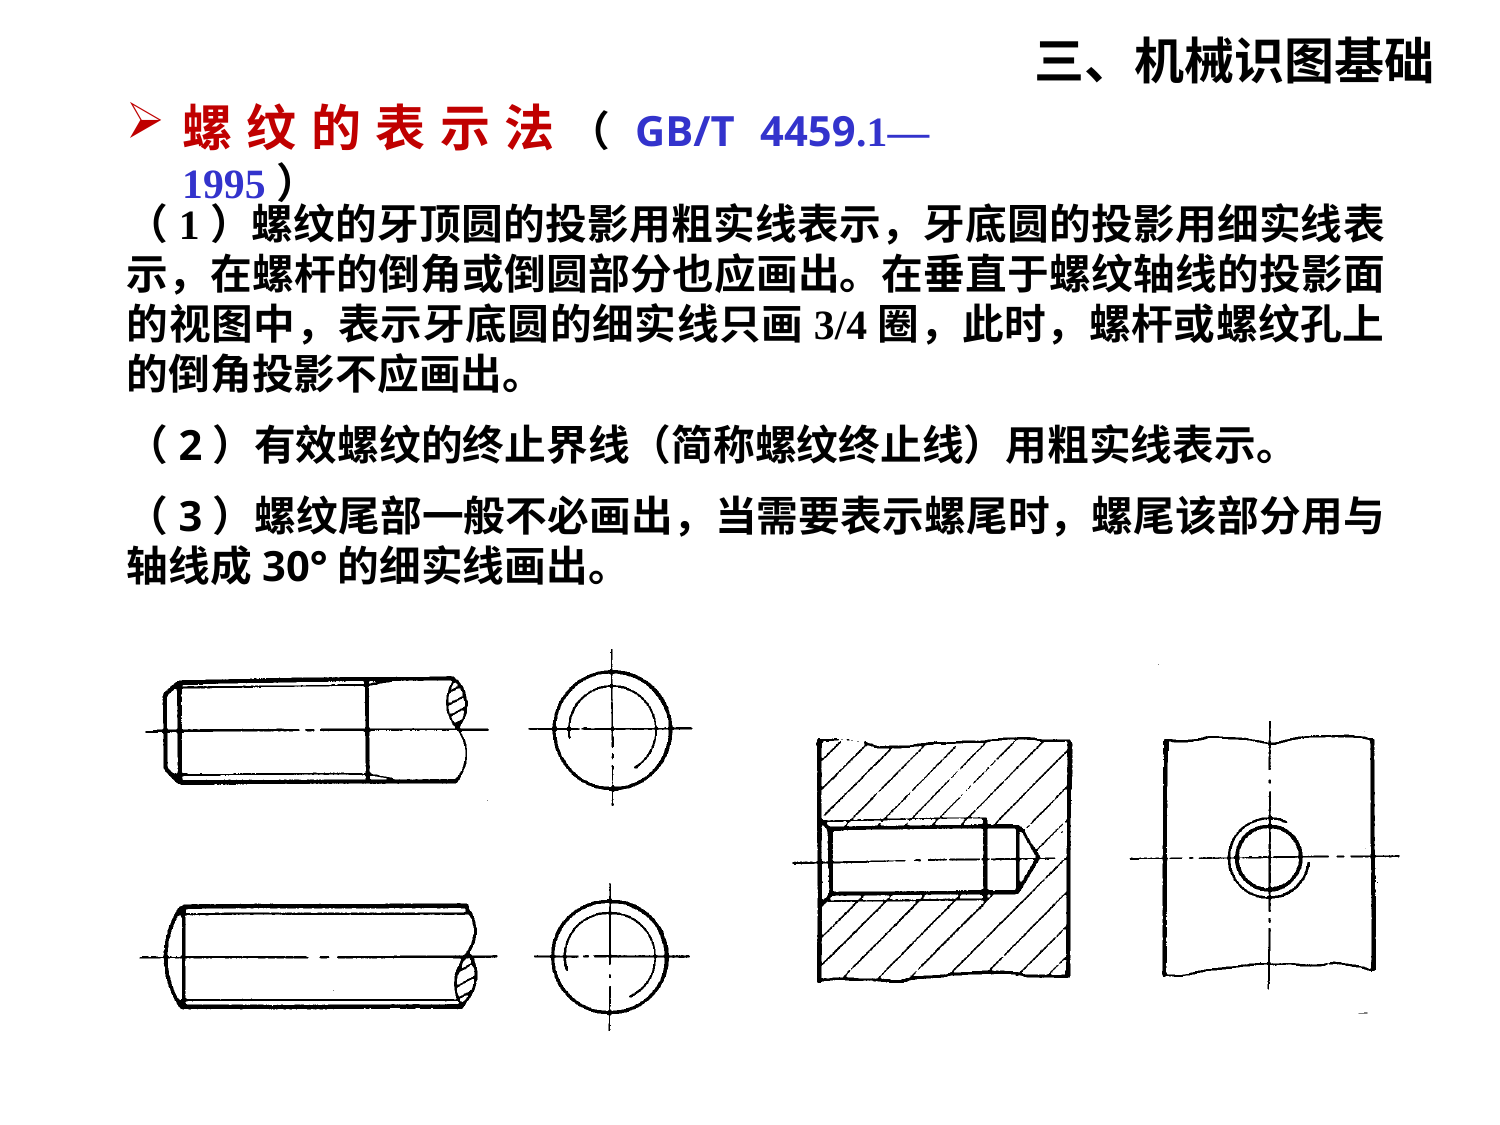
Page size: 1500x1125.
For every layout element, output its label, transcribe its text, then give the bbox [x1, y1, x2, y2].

picture [123, 645, 1418, 1040]
text_box 螺纹的表示法（GB/T 4459.1—1995） [111, 89, 945, 165]
text_box （1）螺纹的牙顶圆的投影用粗实线表示，牙底圆的投影用细实线表示，在螺杆的倒角或倒圆部分也应画出。在垂直于螺纹轴线的投影面的视图中，表示牙底圆的细实线只画3/4圈，此时，螺杆或螺纹孔上的倒角投影不应画出。 （2）有效螺纹的终止界线（简称螺纹终止线）用粗实线表示。 （3）螺纹尾部一般不必画出，当需要表示螺尾时，螺尾该部分用与轴线成30°的细实线画出。 [112, 190, 1400, 598]
text_box 三、机械识图基础 [968, 0, 1500, 120]
